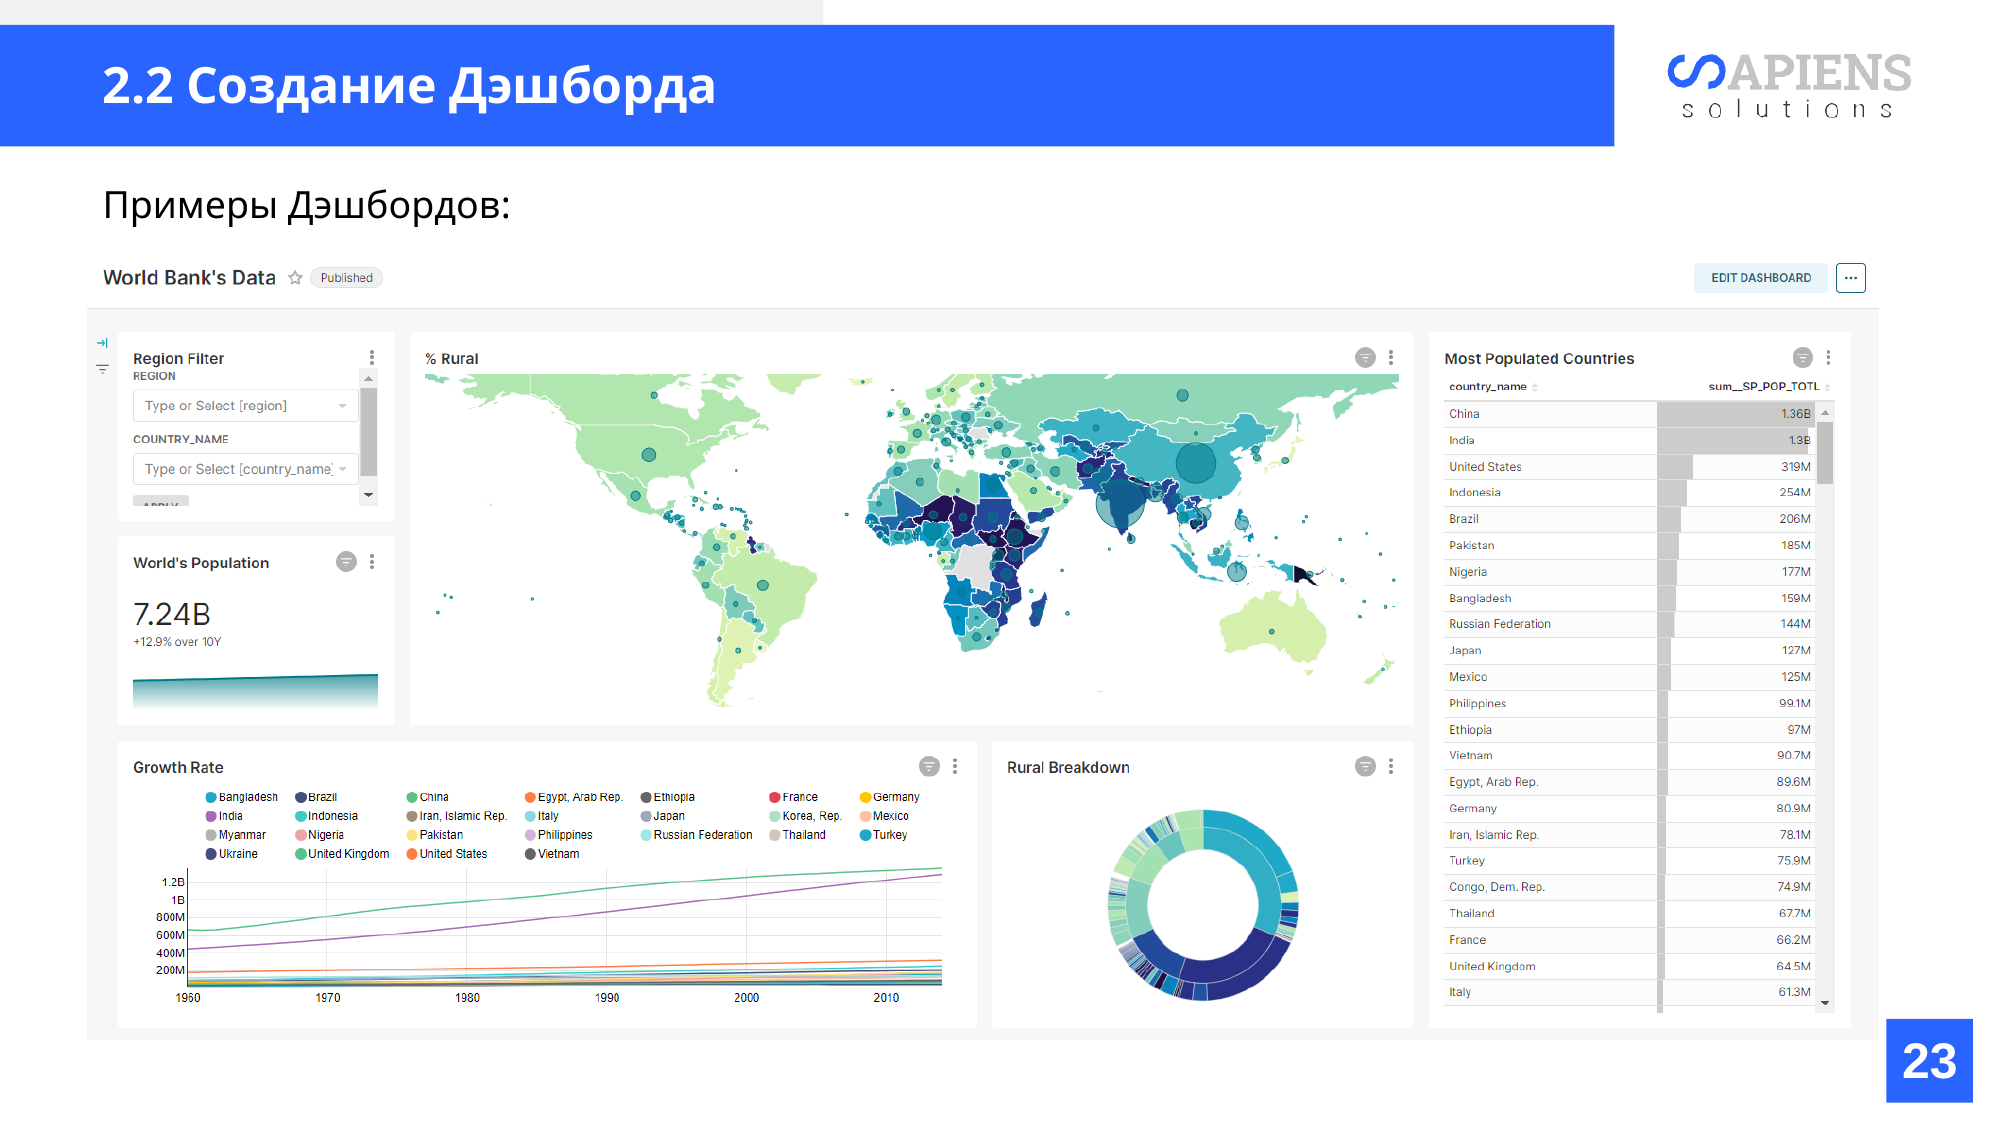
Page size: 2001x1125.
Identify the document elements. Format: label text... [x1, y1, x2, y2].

text_box 23 [1895, 1031, 1959, 1089]
picture [1825, 103, 1838, 118]
text_box [1886, 1018, 1973, 1103]
text_box [1757, 104, 1768, 118]
text_box [1881, 103, 1891, 118]
text_box [1682, 103, 1693, 118]
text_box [0, 0, 1615, 147]
text_box Примеры Дэшбордов: [87, 173, 1088, 233]
text_box [1854, 103, 1864, 118]
text_box [1783, 100, 1791, 118]
picture [1708, 103, 1721, 118]
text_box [1667, 53, 1911, 91]
picture [87, 249, 1880, 1040]
